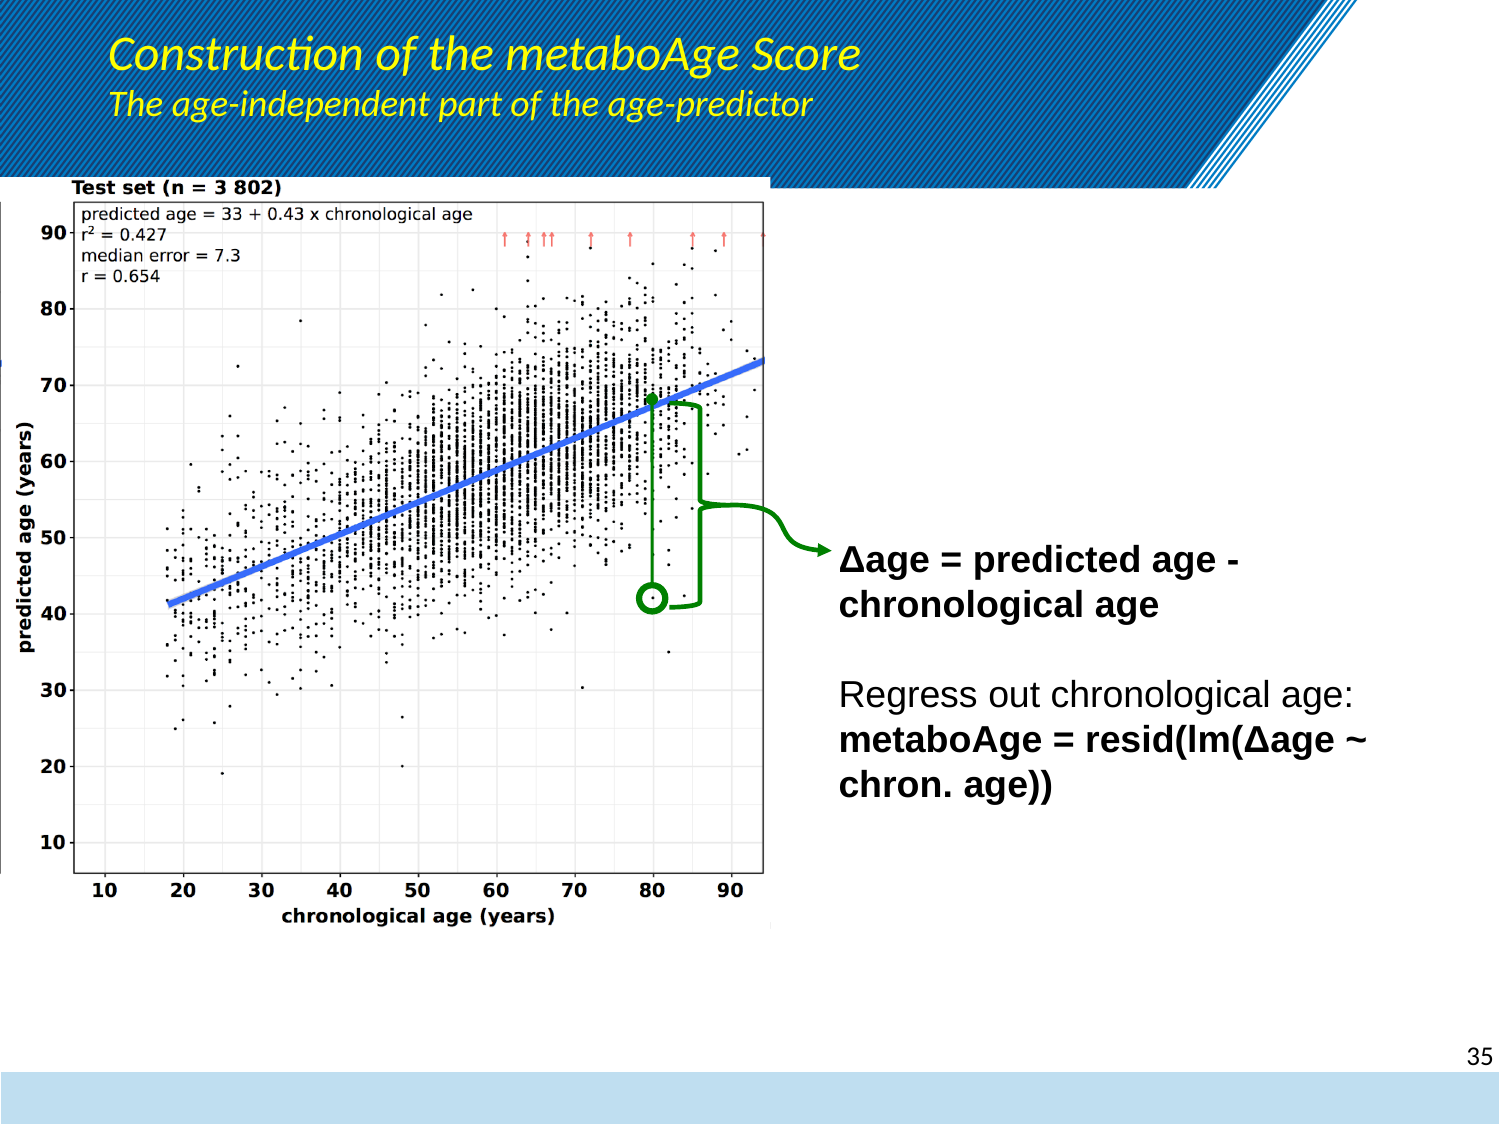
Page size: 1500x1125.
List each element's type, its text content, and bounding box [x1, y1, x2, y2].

slide_number 35 [1403, 1038, 1494, 1125]
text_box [730, 504, 832, 551]
text_box Δage = predicted age - chronological age Regress out chronological age: metaboAge = resid(lm(Δage ~ chron. age)) [823, 519, 1486, 706]
title Construction of the metaboAge Score The age-independent part of the age-predictor [92, 0, 1164, 141]
picture [0, 0, 1500, 1070]
